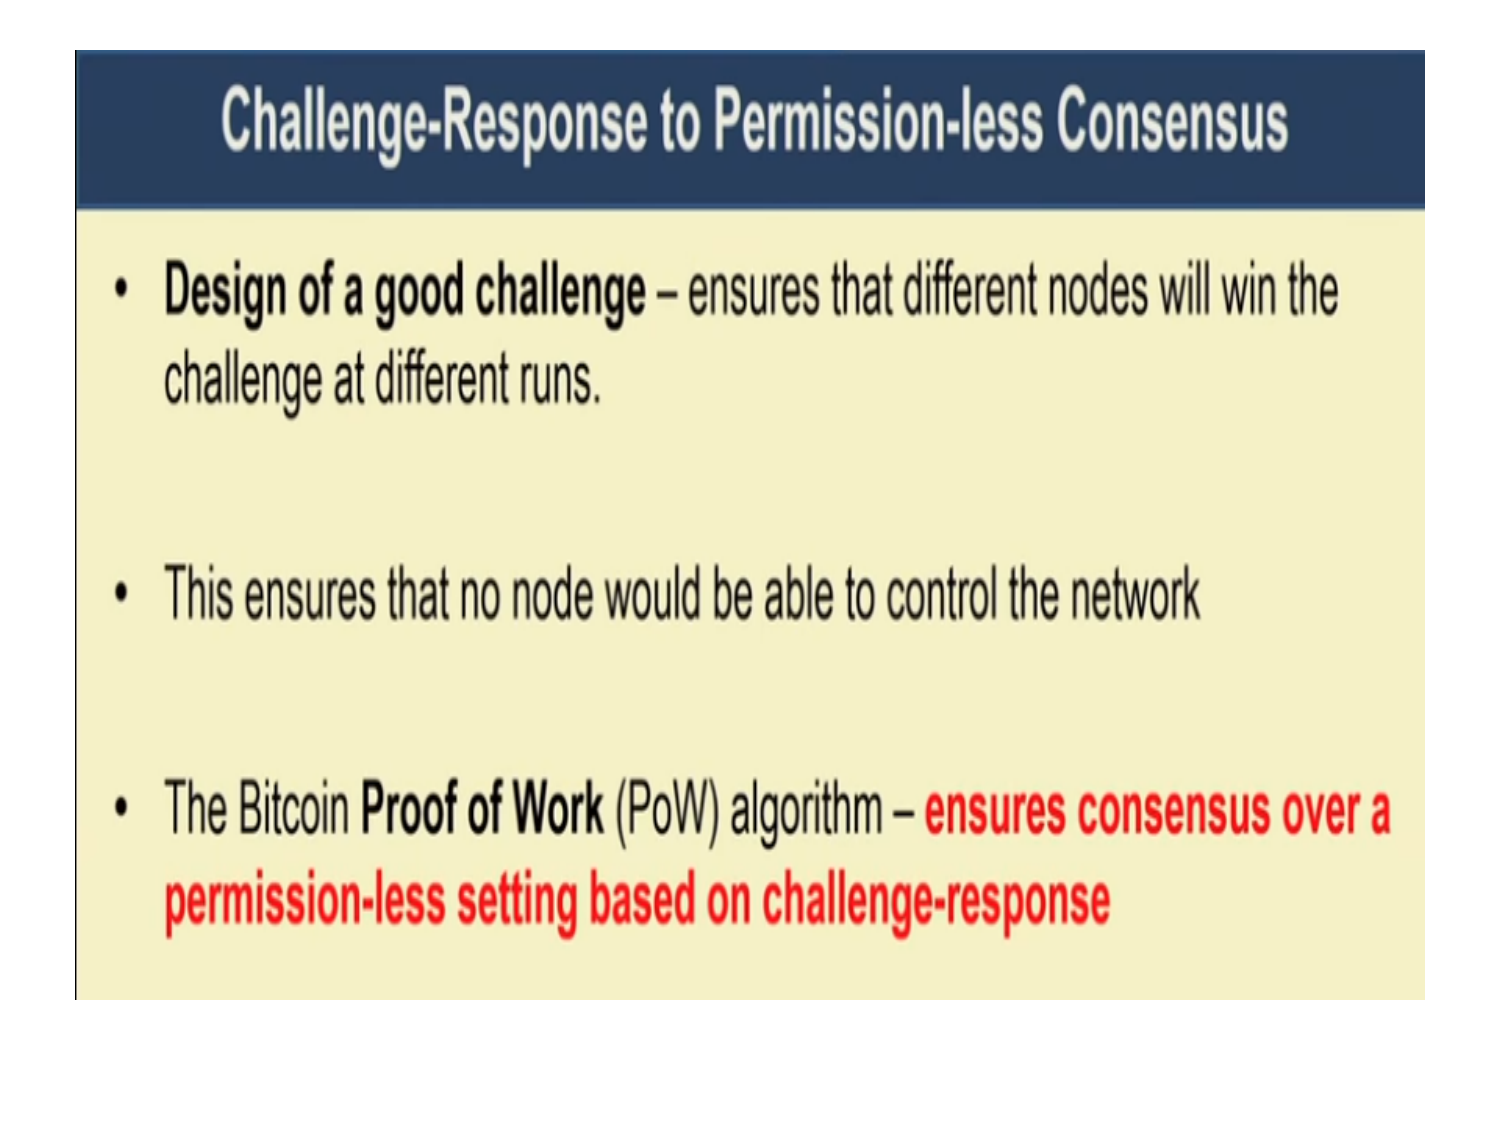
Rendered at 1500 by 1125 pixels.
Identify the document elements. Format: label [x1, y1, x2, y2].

picture [74, 49, 1426, 1001]
